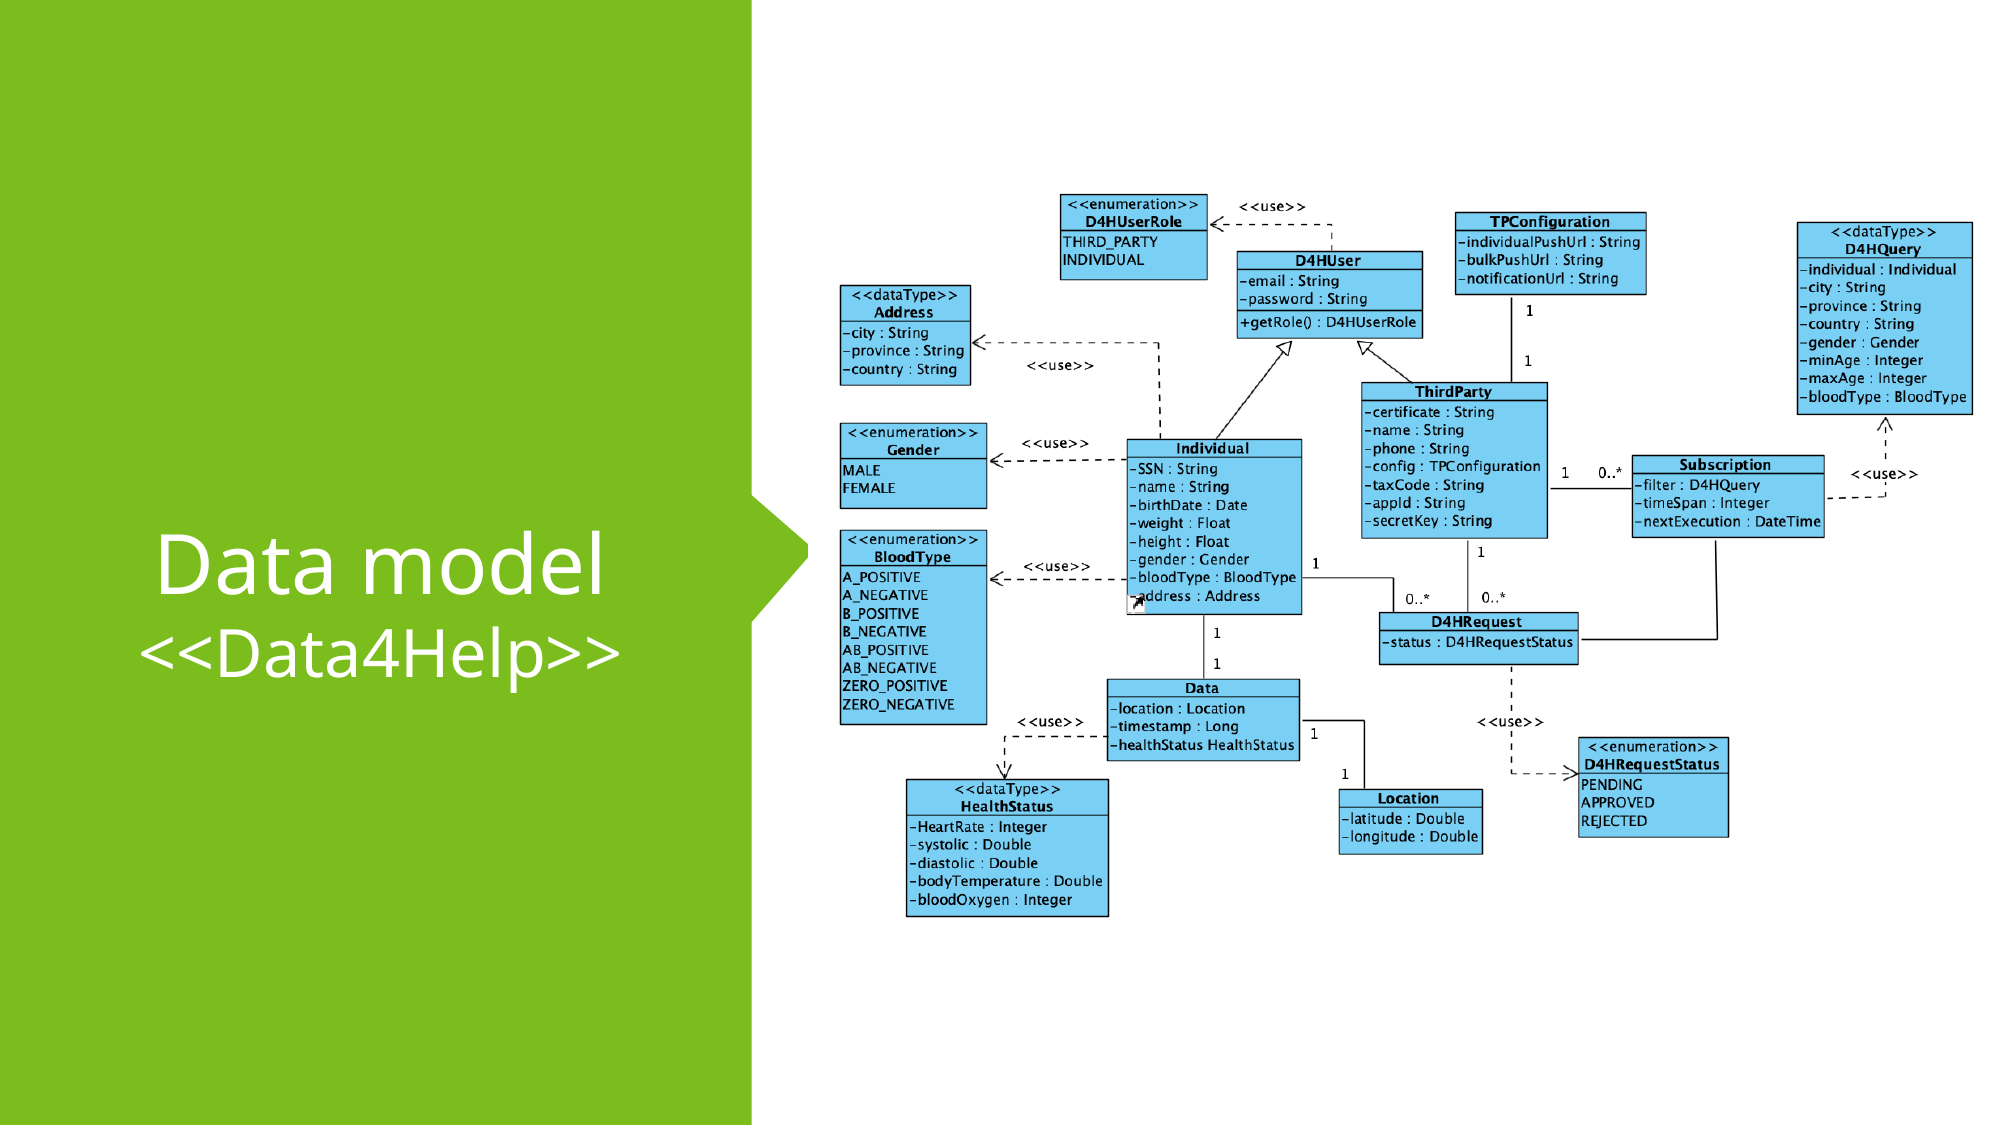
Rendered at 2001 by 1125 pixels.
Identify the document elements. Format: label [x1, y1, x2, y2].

text_box [0, 0, 792, 1125]
picture [808, 164, 1996, 948]
